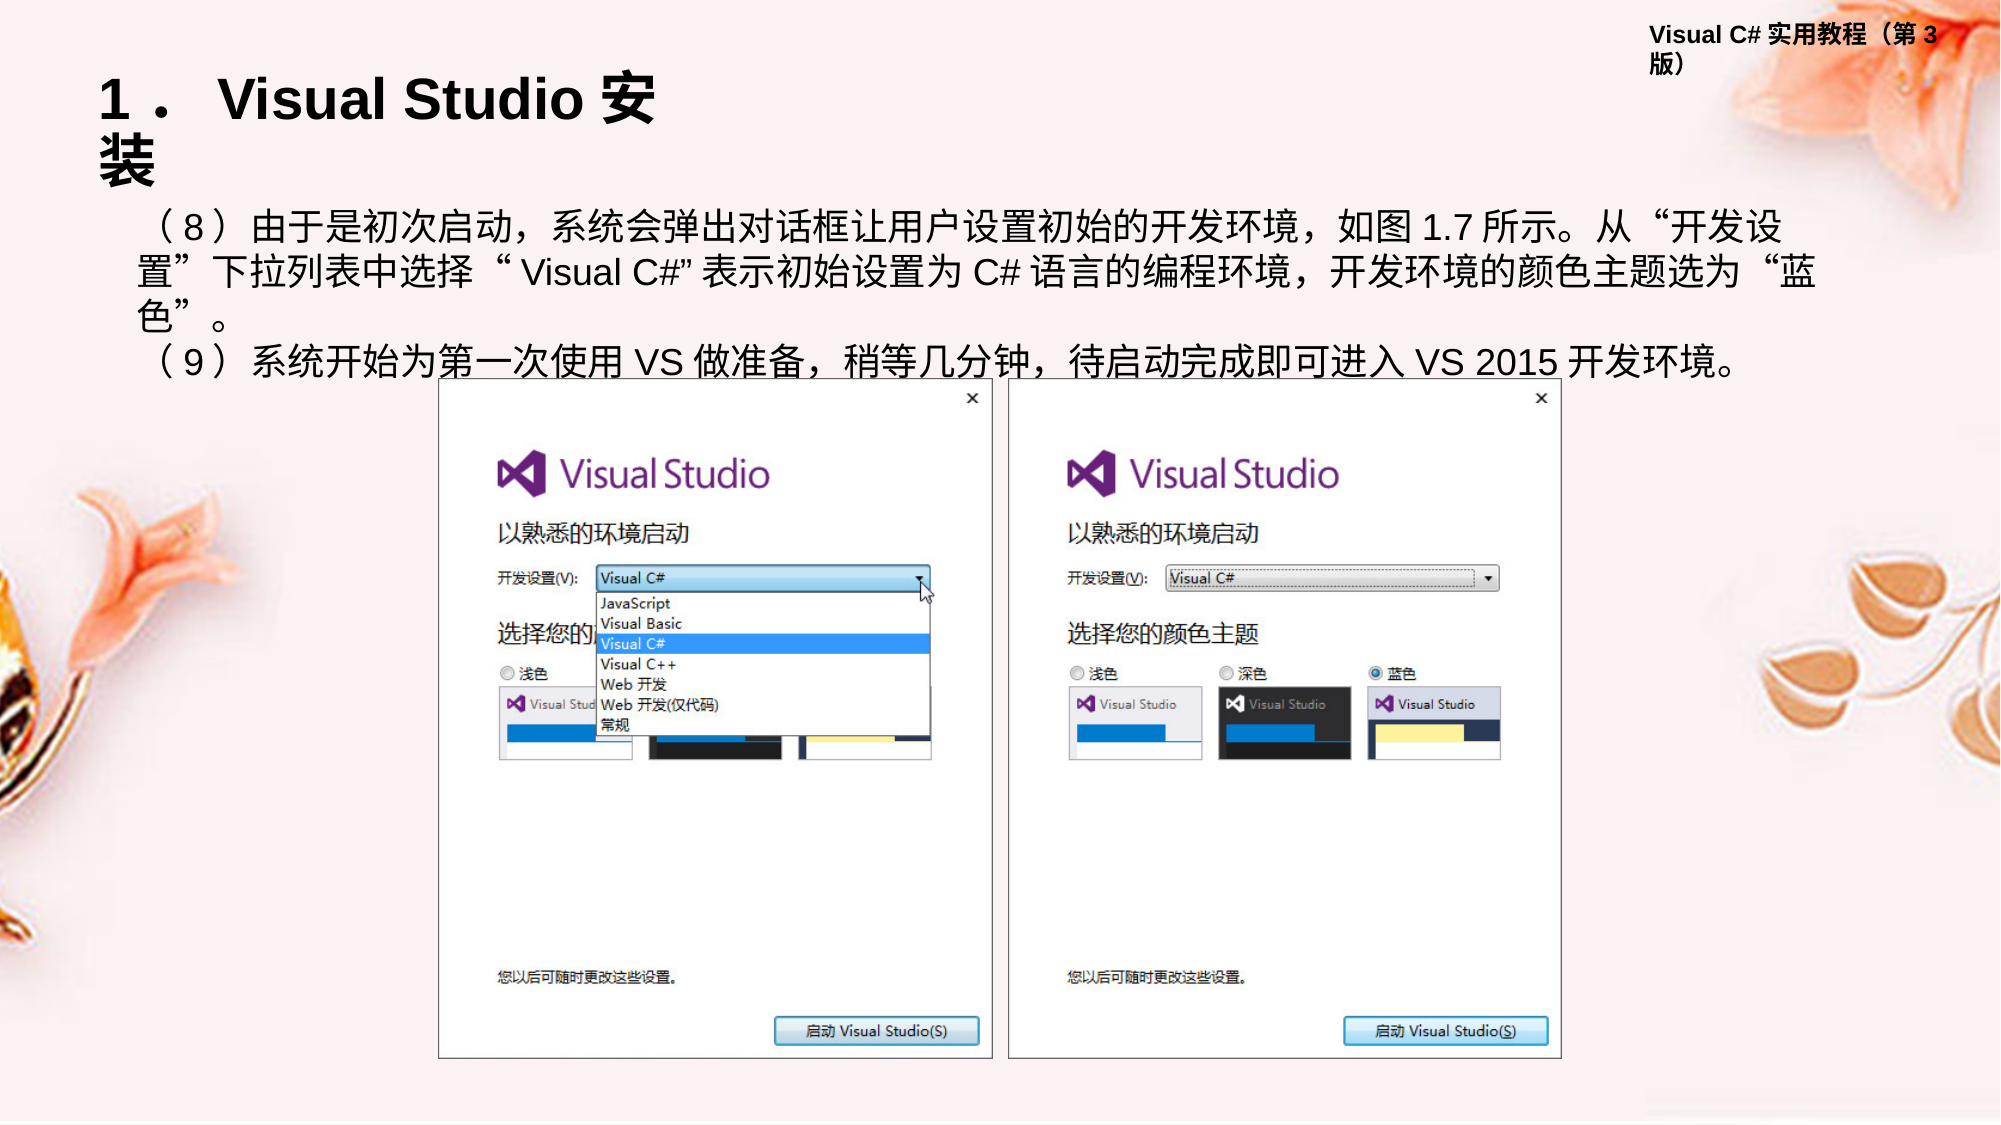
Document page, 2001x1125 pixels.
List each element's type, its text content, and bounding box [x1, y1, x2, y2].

picture [0, 0, 2001, 1125]
text_box 1．Visual Studio安装 [83, 61, 728, 139]
text_box （8）由于是初次启动，系统会弹出对话框让用户设置初始的开发环境，如图1.7所示。从“开发设置”下拉列表中选择“Visual C#”表示初始设置为C#语言的编程环境，开发环境的颜色主题选为“蓝色”。 （9）系统开始为第一次使用VS做准备，稍等几分钟，待启动完成即可进入VS 2015开发环境。 [122, 195, 1870, 390]
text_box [433, 373, 1567, 1065]
